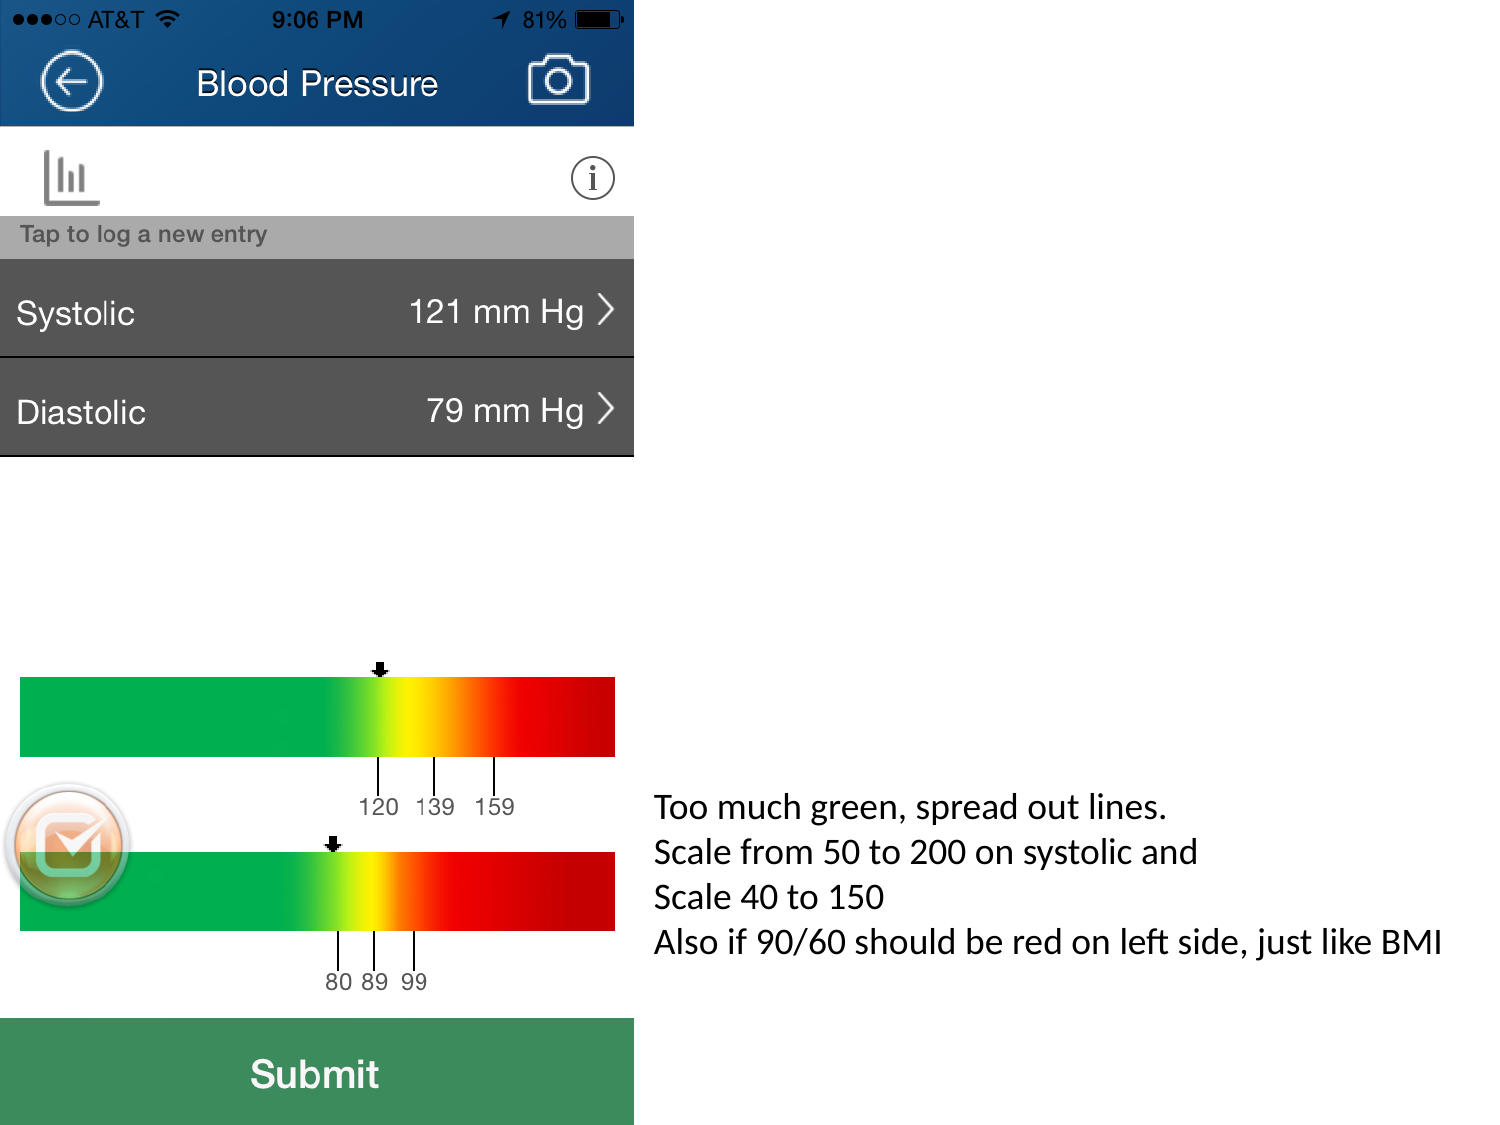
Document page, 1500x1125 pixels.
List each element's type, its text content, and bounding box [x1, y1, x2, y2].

picture [0, 0, 634, 1125]
text_box Too much green, spread out lines. Scale from 50 to 200 on systolic and Scale 40 to 150 Also if 90/60 should be red on left side, just like BMI [639, 774, 1459, 1015]
